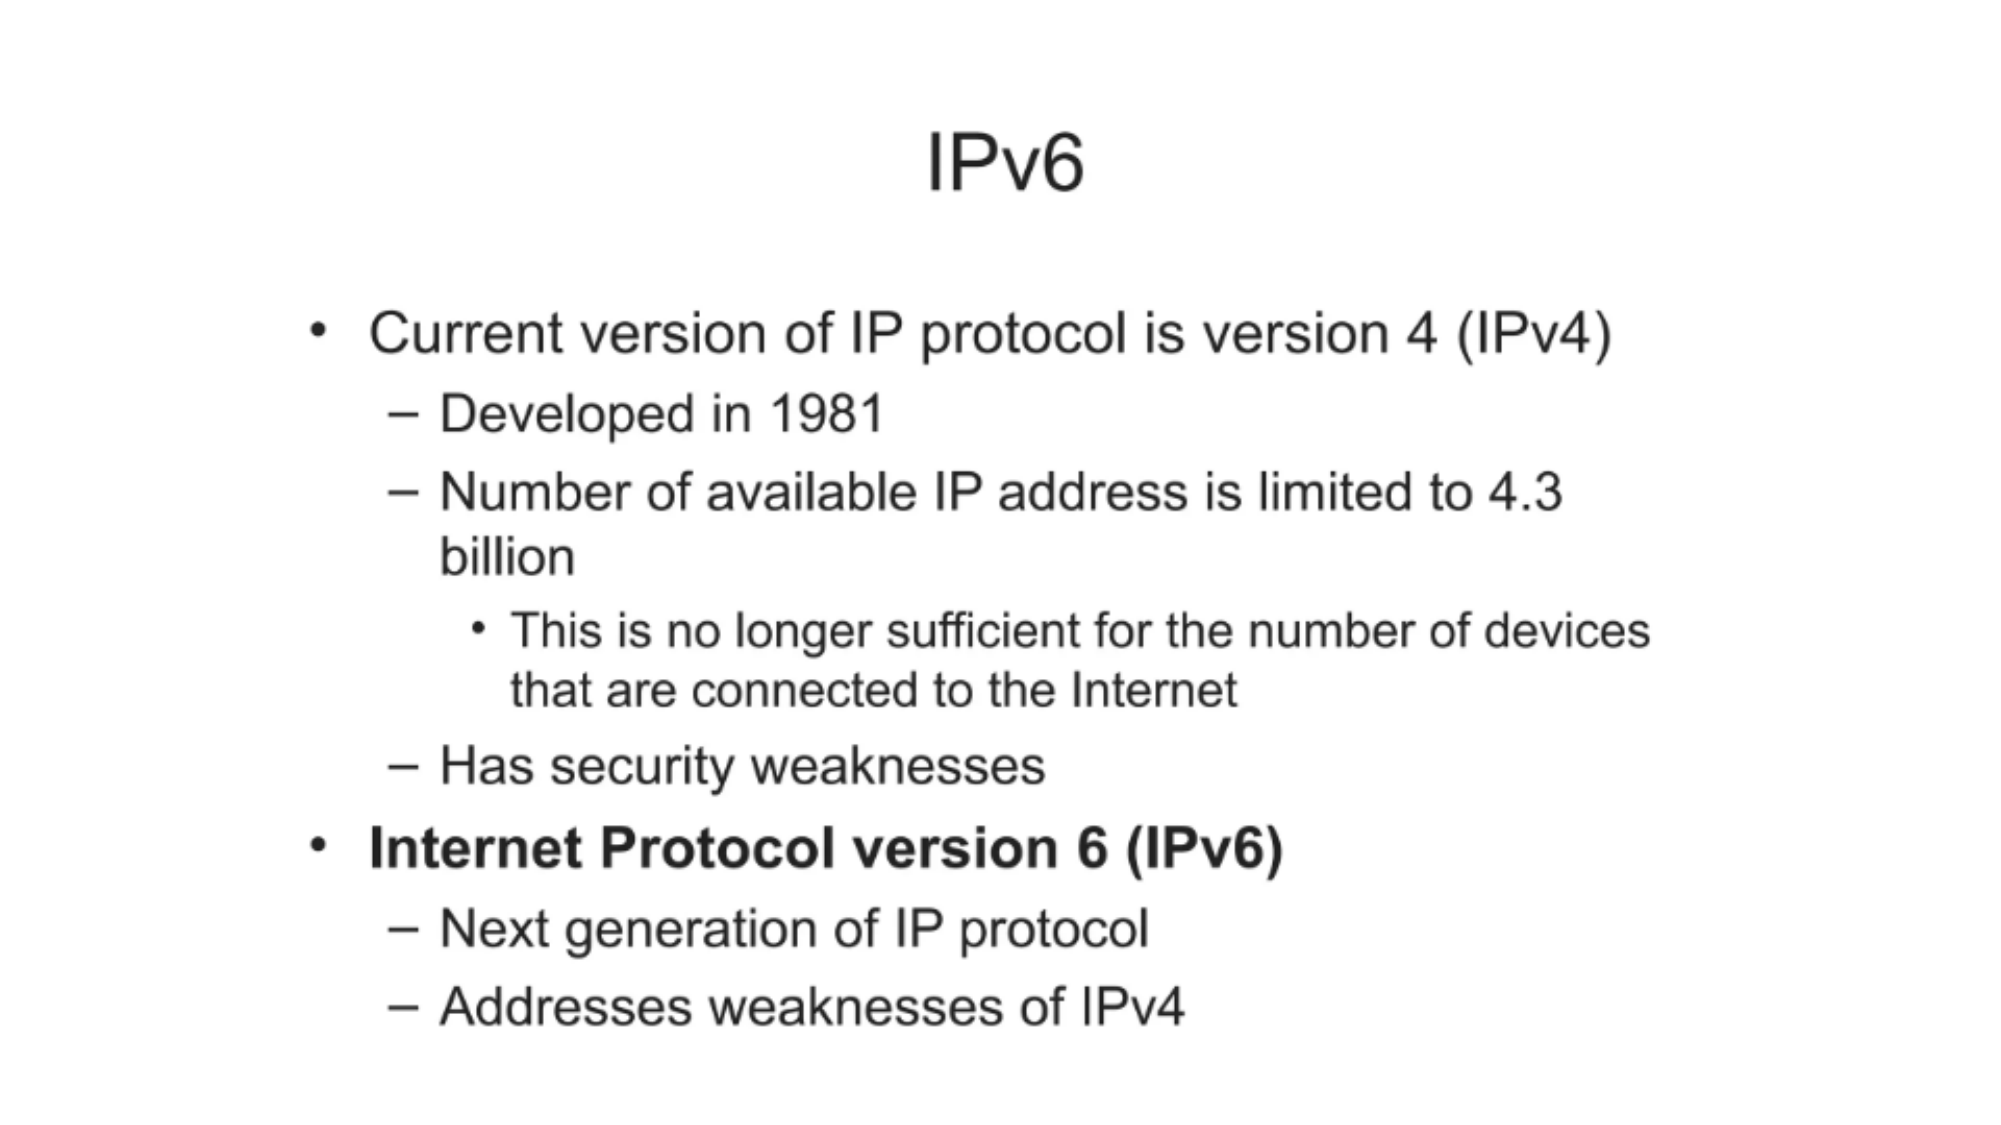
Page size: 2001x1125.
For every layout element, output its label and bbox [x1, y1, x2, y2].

picture [274, 63, 1726, 1062]
